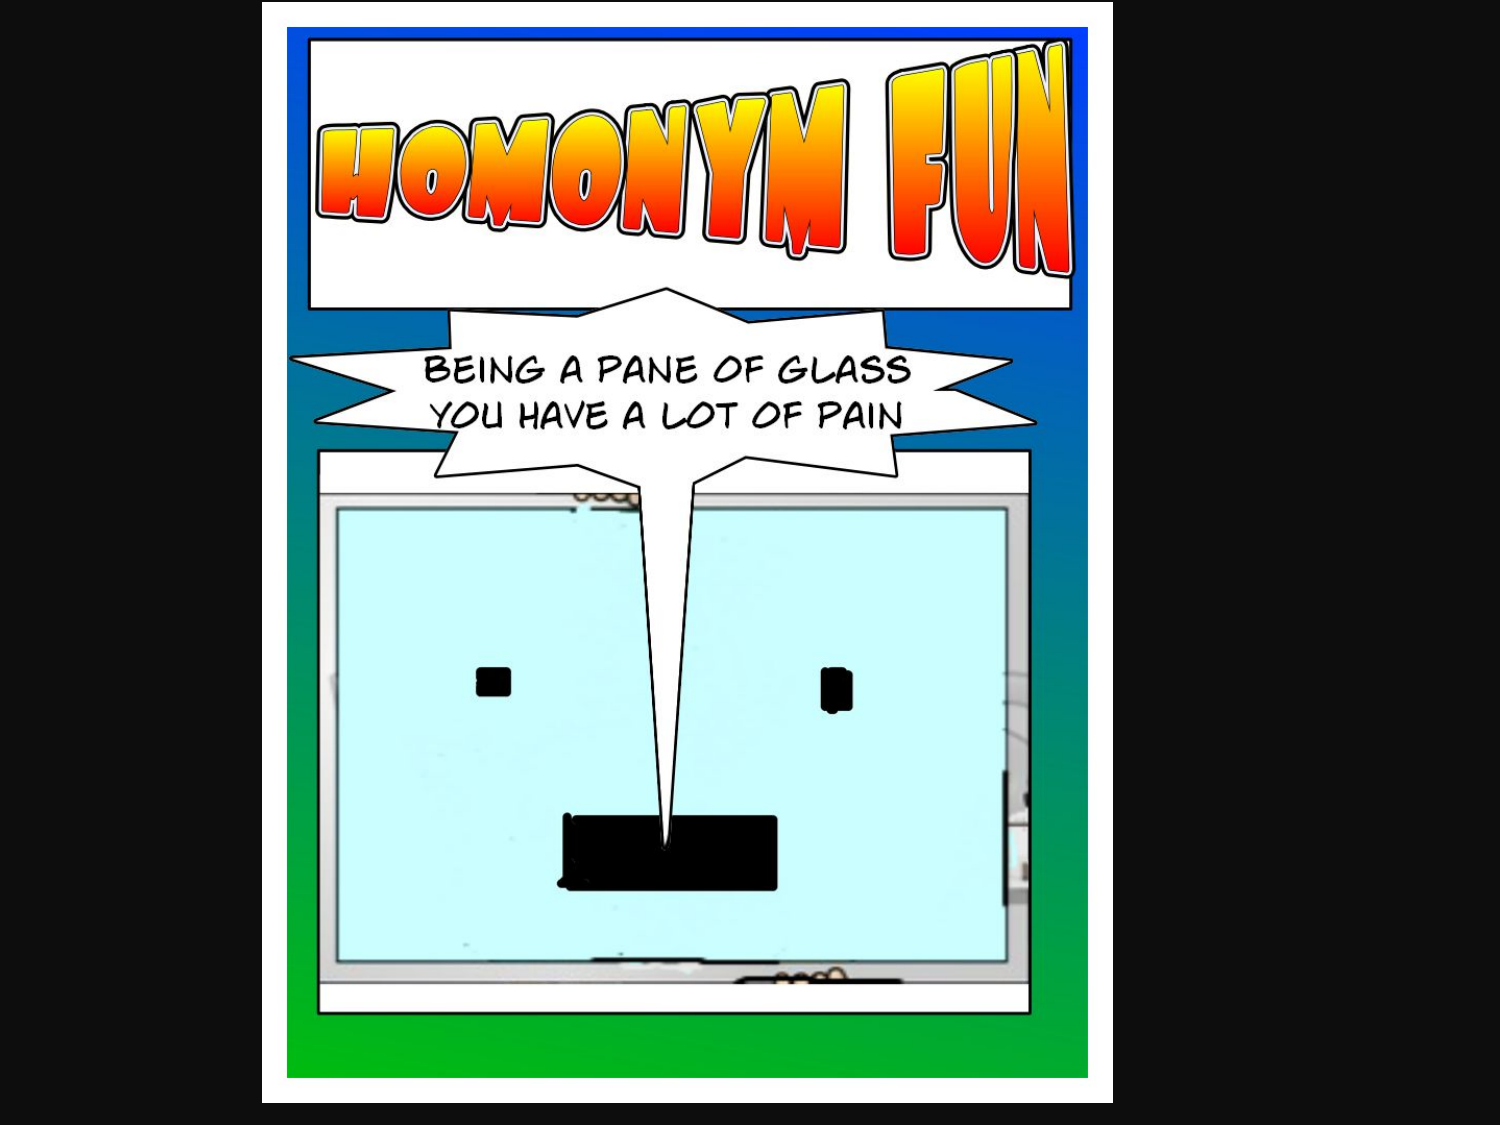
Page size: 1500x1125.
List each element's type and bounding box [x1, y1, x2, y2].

list [262, 2, 1113, 1104]
